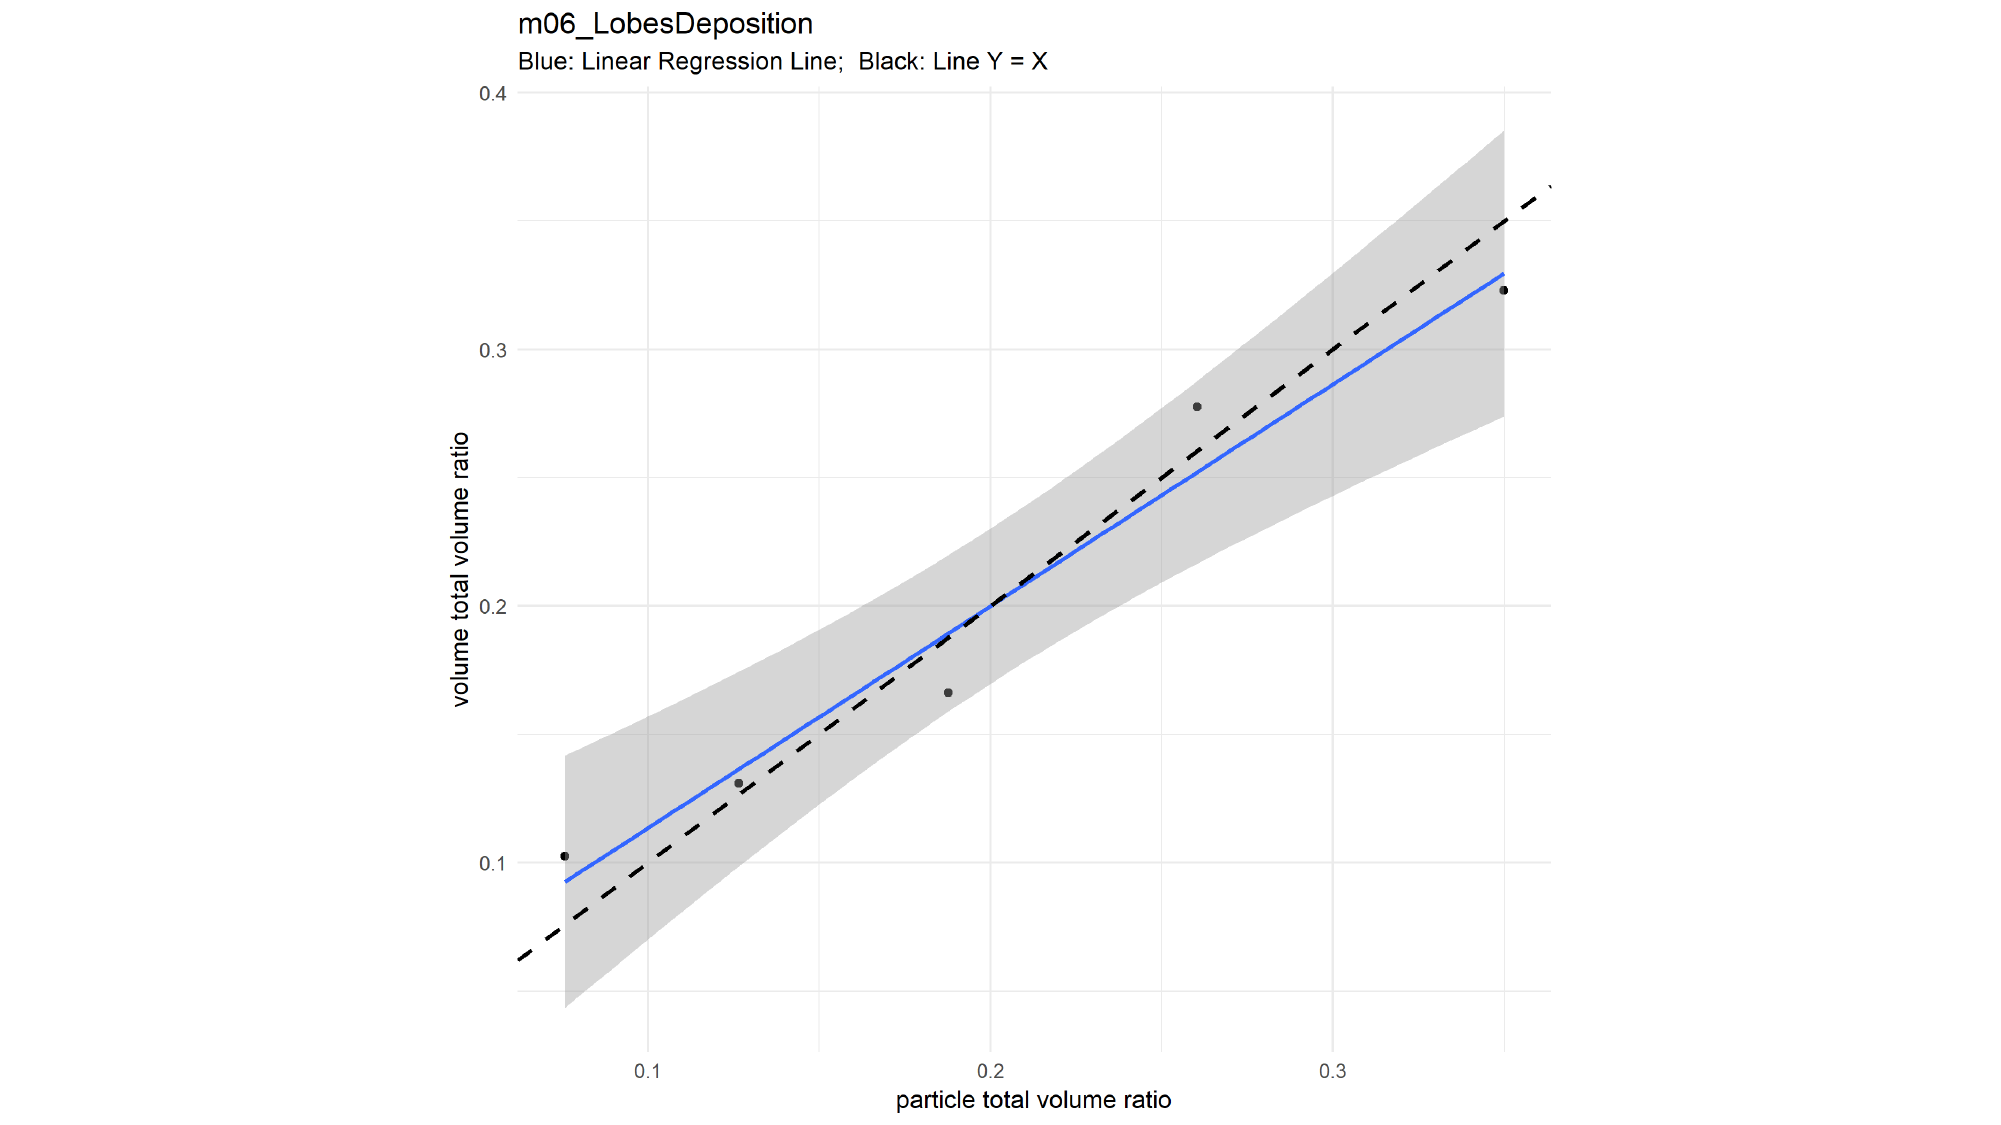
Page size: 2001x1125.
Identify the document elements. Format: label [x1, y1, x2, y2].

picture [437, 0, 1563, 1125]
